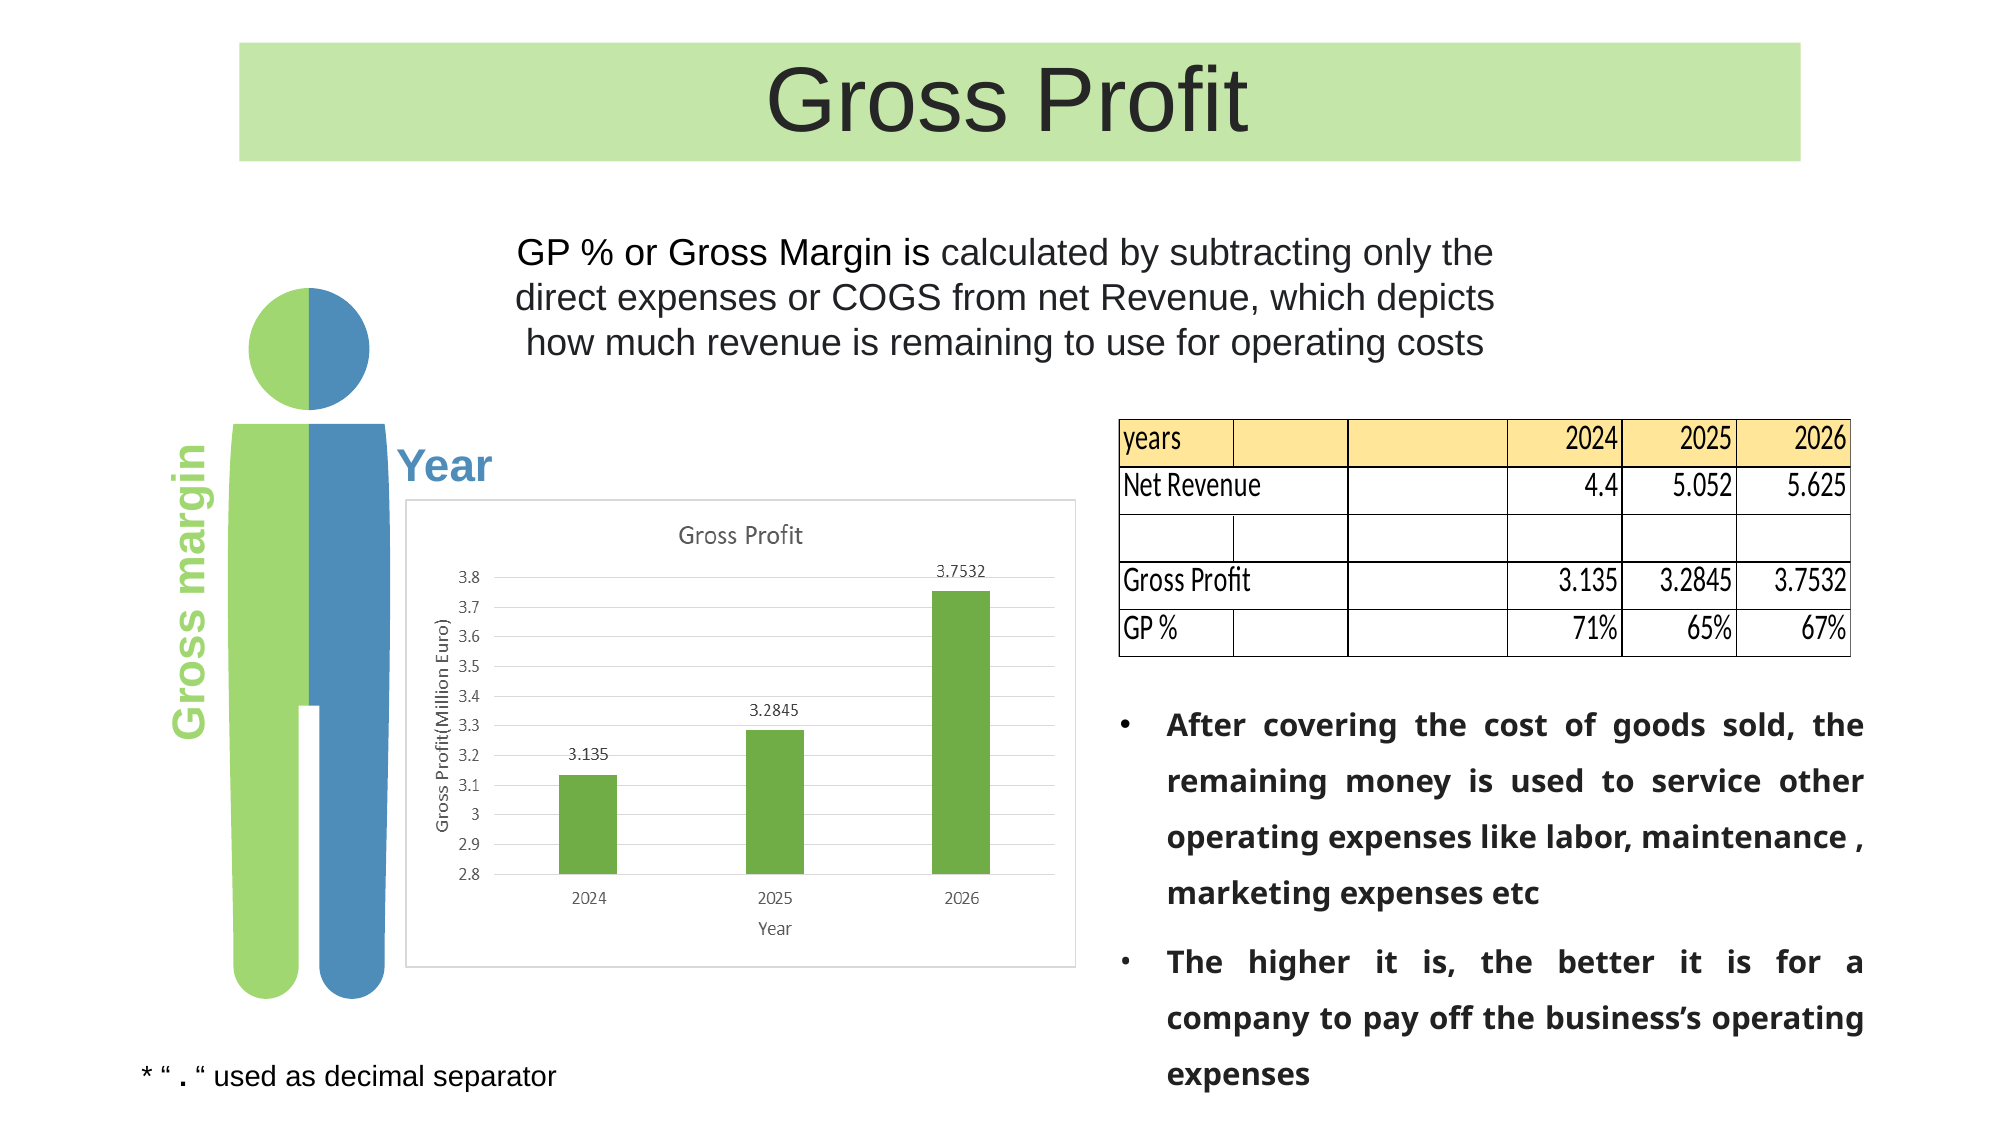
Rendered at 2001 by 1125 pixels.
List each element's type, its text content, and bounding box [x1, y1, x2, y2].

text_box After covering the cost of goods sold, the remaining money is used to service other operating expenses like labor, maintenance , marketing expenses etc The higher it is, the better it is for a company to pay off the business’s operating expenses [1104, 671, 1881, 1125]
list Gross Profit [239, 42, 1801, 162]
picture [1118, 418, 1852, 659]
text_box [150, 287, 671, 1000]
picture [405, 498, 1076, 969]
text_box * “ . “ used as decimal separator [126, 1050, 573, 1101]
text_box GP % or Gross Margin is calculated by subtracting only the direct expenses or COGS from net Revenue, which depicts how much revenue is remaining to use for operating costs [488, 220, 1523, 371]
